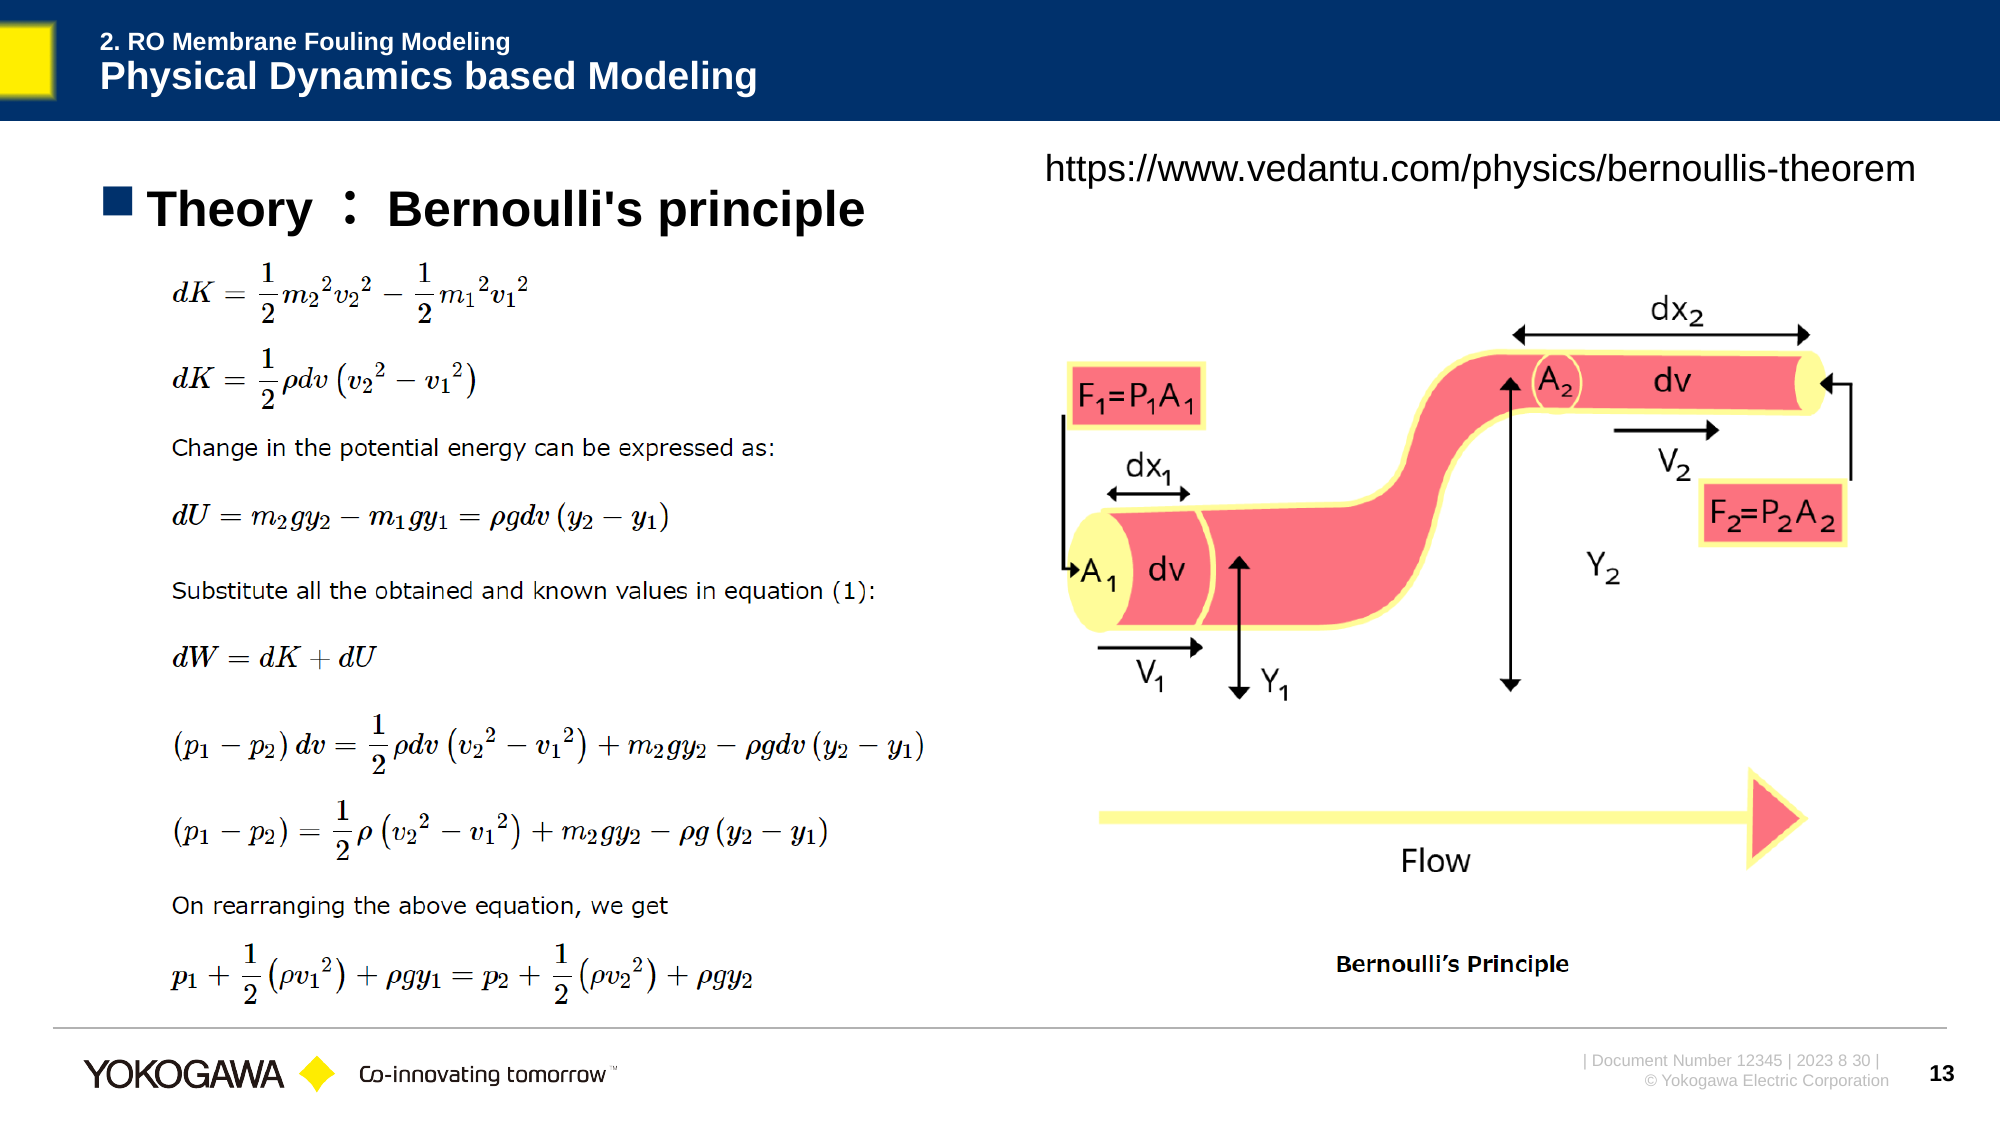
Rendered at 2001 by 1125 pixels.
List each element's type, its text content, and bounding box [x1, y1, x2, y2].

slide_number 13 [1904, 1042, 1970, 1103]
picture [83, 1055, 617, 1093]
title 2. RO Membrane Fouling Modeling Physical Dynamics based Modeling [84, 20, 1955, 106]
picture [0, 6, 69, 115]
picture [1030, 279, 1864, 984]
picture [151, 244, 949, 1019]
text_box https://www.vedantu.com/physics/bernoullis-theorem [1030, 136, 2000, 197]
list Theory：Bernoulli's principle [84, 175, 1946, 994]
